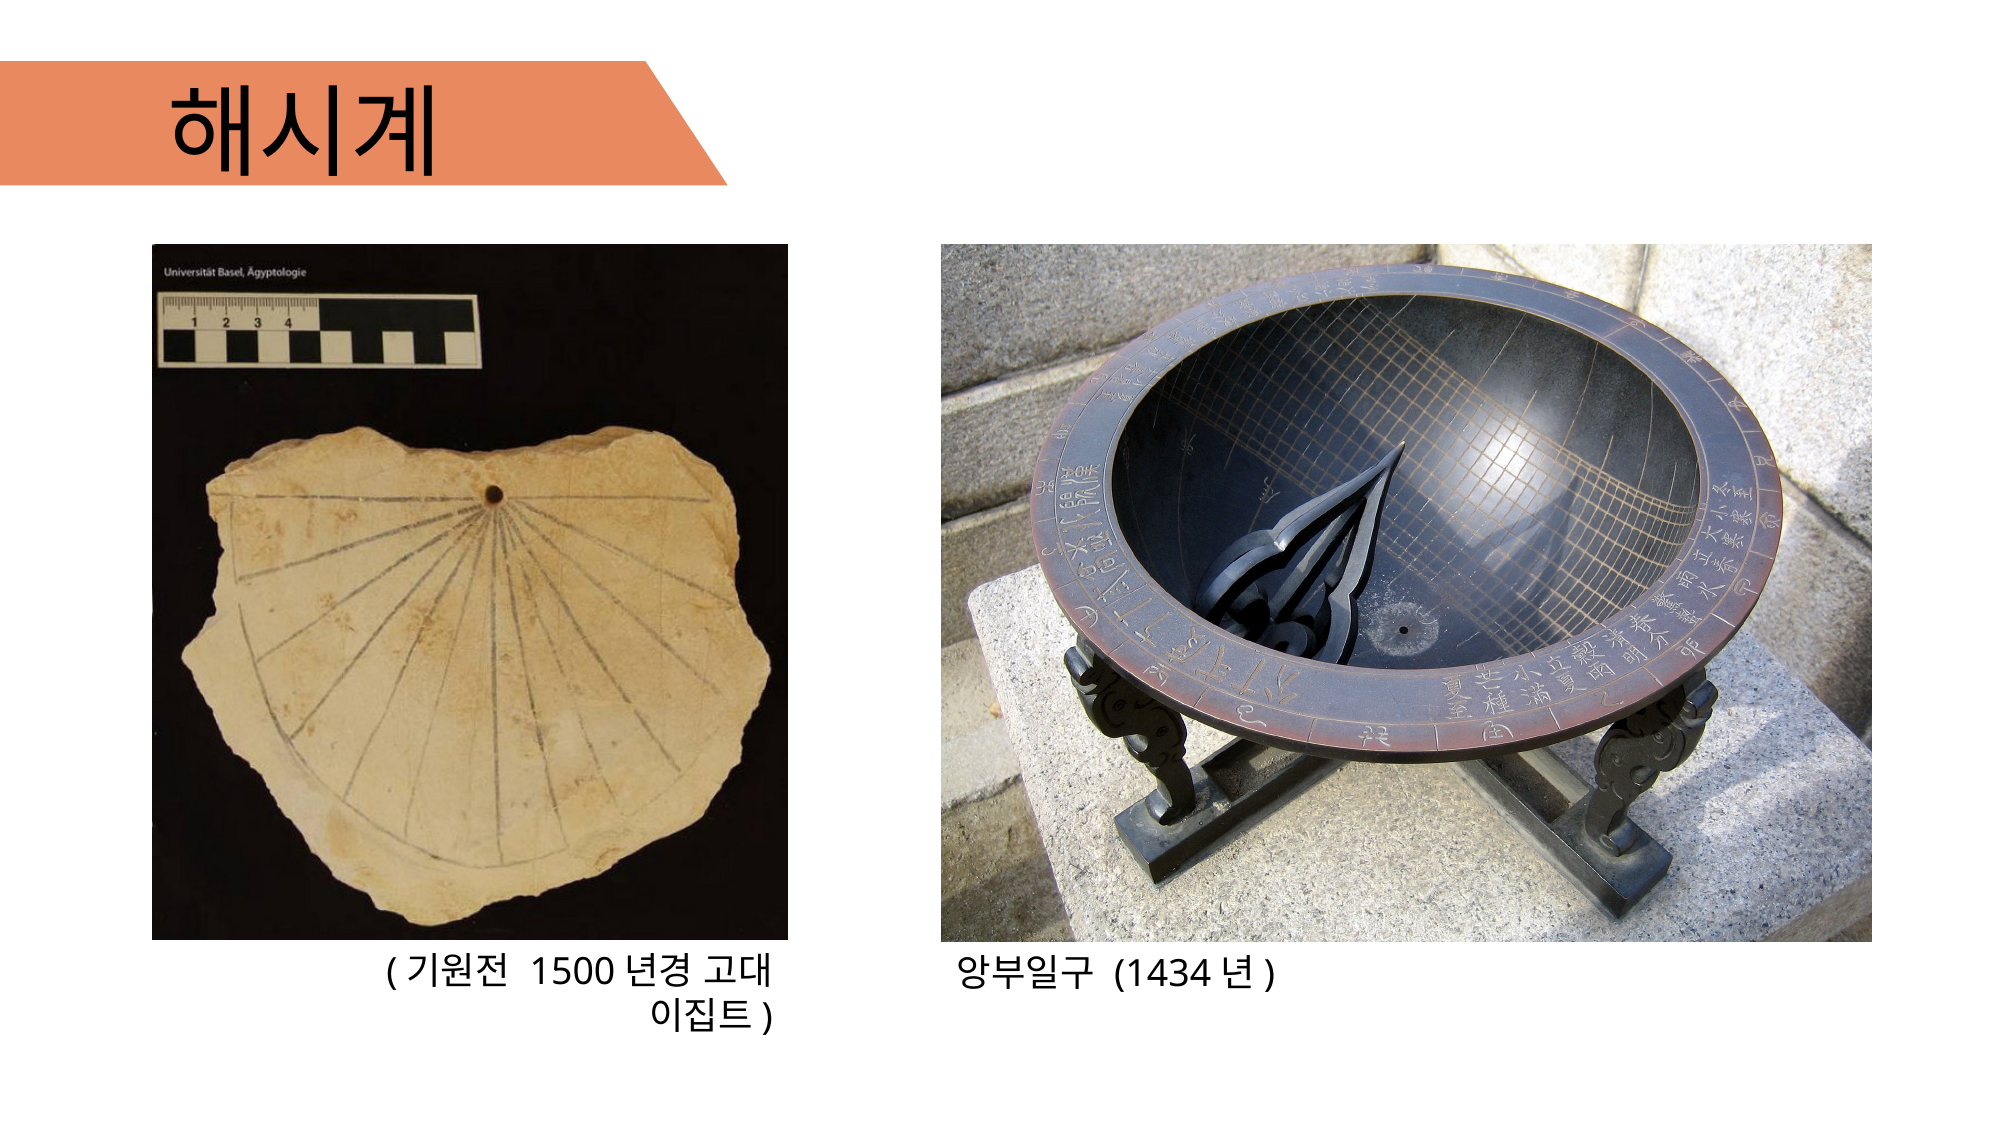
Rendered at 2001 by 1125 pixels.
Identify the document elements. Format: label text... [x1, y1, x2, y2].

text_box (기원전 1500년경 고대 이집트) [263, 940, 788, 1045]
text_box [0, 60, 730, 187]
picture [152, 244, 788, 940]
picture [941, 244, 1872, 942]
text_box 해시계 [152, 61, 535, 196]
text_box 앙부일구 (1434년) [941, 942, 1294, 1002]
